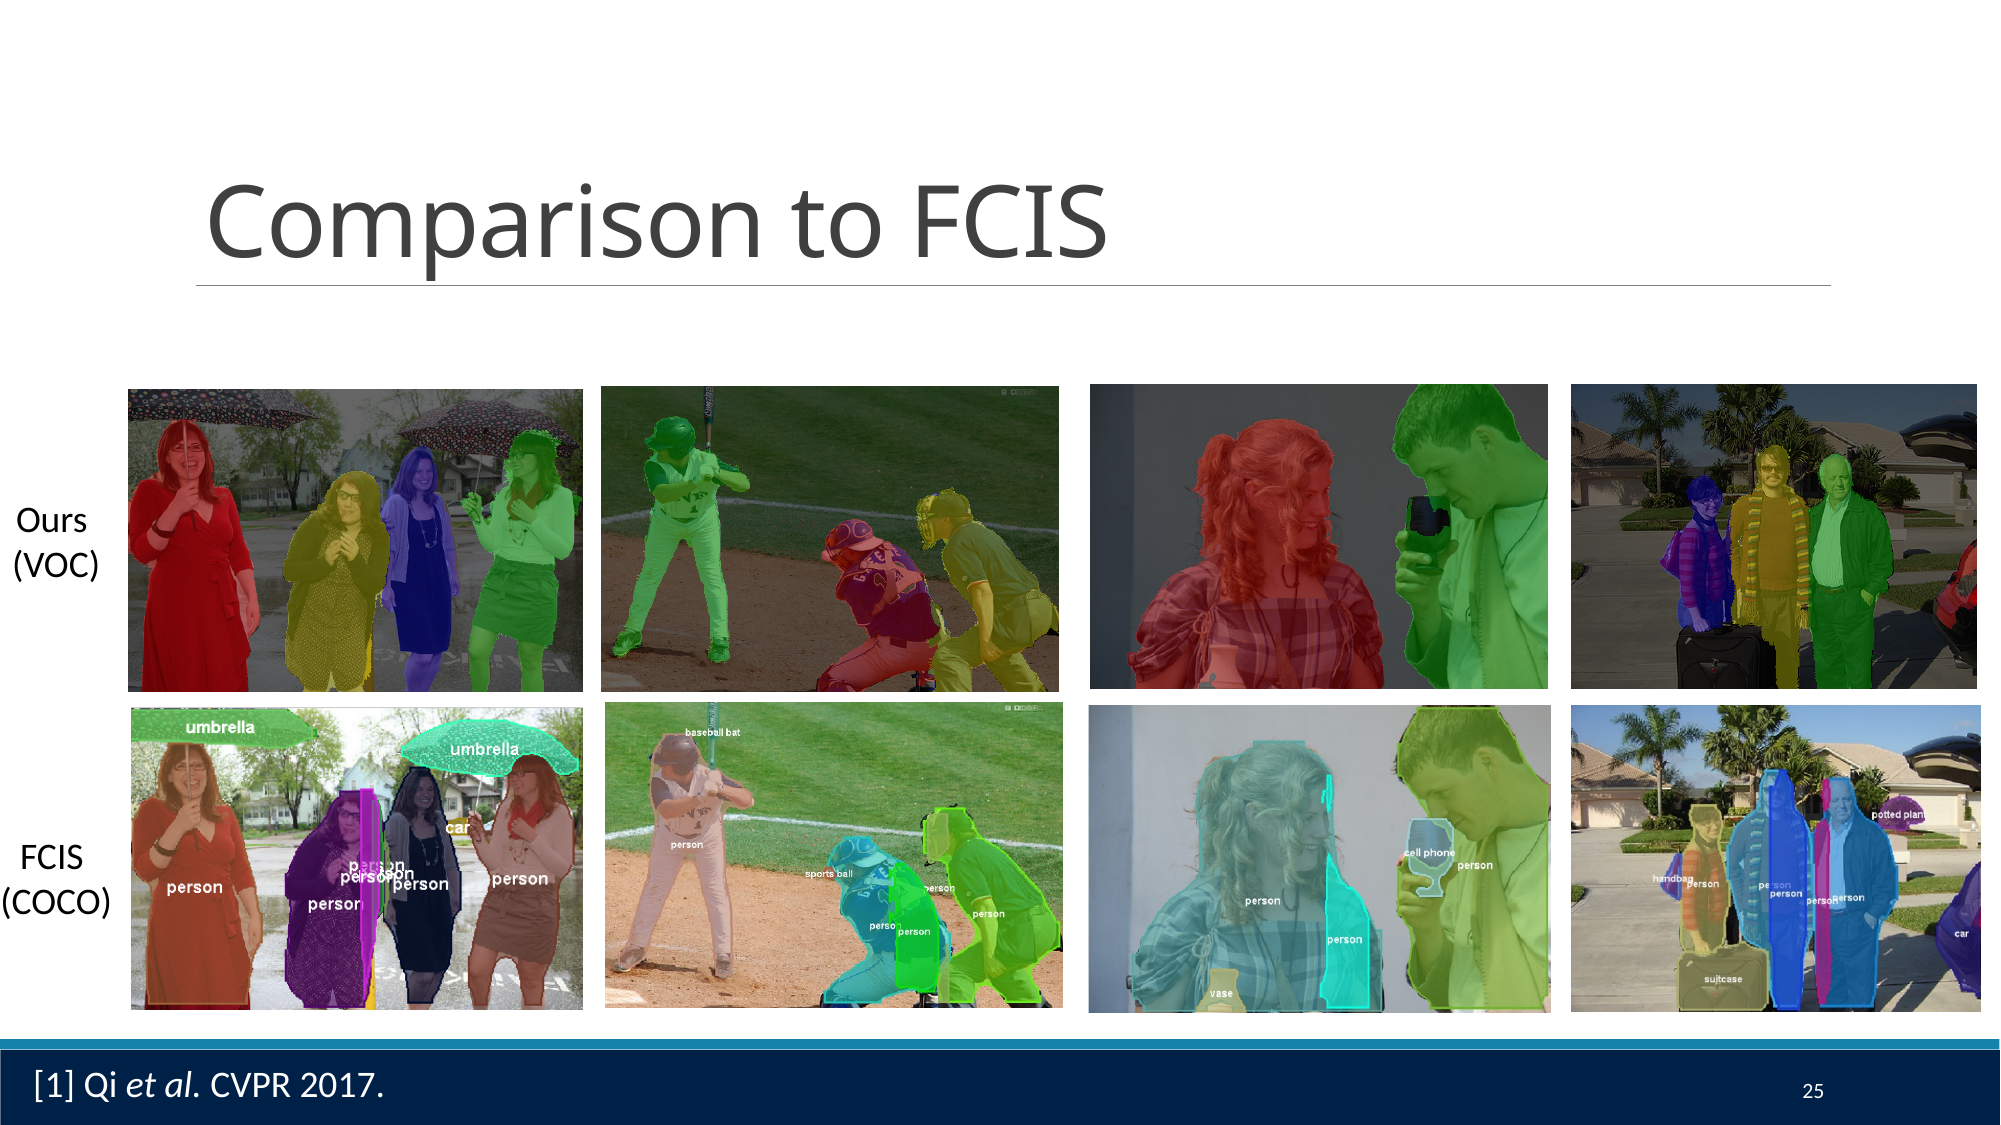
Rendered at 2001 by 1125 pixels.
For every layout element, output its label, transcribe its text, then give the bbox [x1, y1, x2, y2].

text_box Ours (VOC) [0, 487, 125, 593]
slide_number 25 [1624, 1059, 1840, 1120]
title Comparison to FCIS [189, 47, 1840, 285]
picture [1087, 704, 1551, 1013]
picture [600, 385, 1059, 693]
picture [1571, 704, 1981, 1012]
picture [1571, 384, 1978, 690]
text_box [1] Qi et al. CVPR 2017. [18, 1052, 662, 1113]
picture [127, 388, 583, 693]
picture [131, 706, 583, 1011]
picture [1090, 384, 1549, 690]
picture [604, 701, 1063, 1008]
text_box FCIS (COCO) [0, 824, 128, 930]
